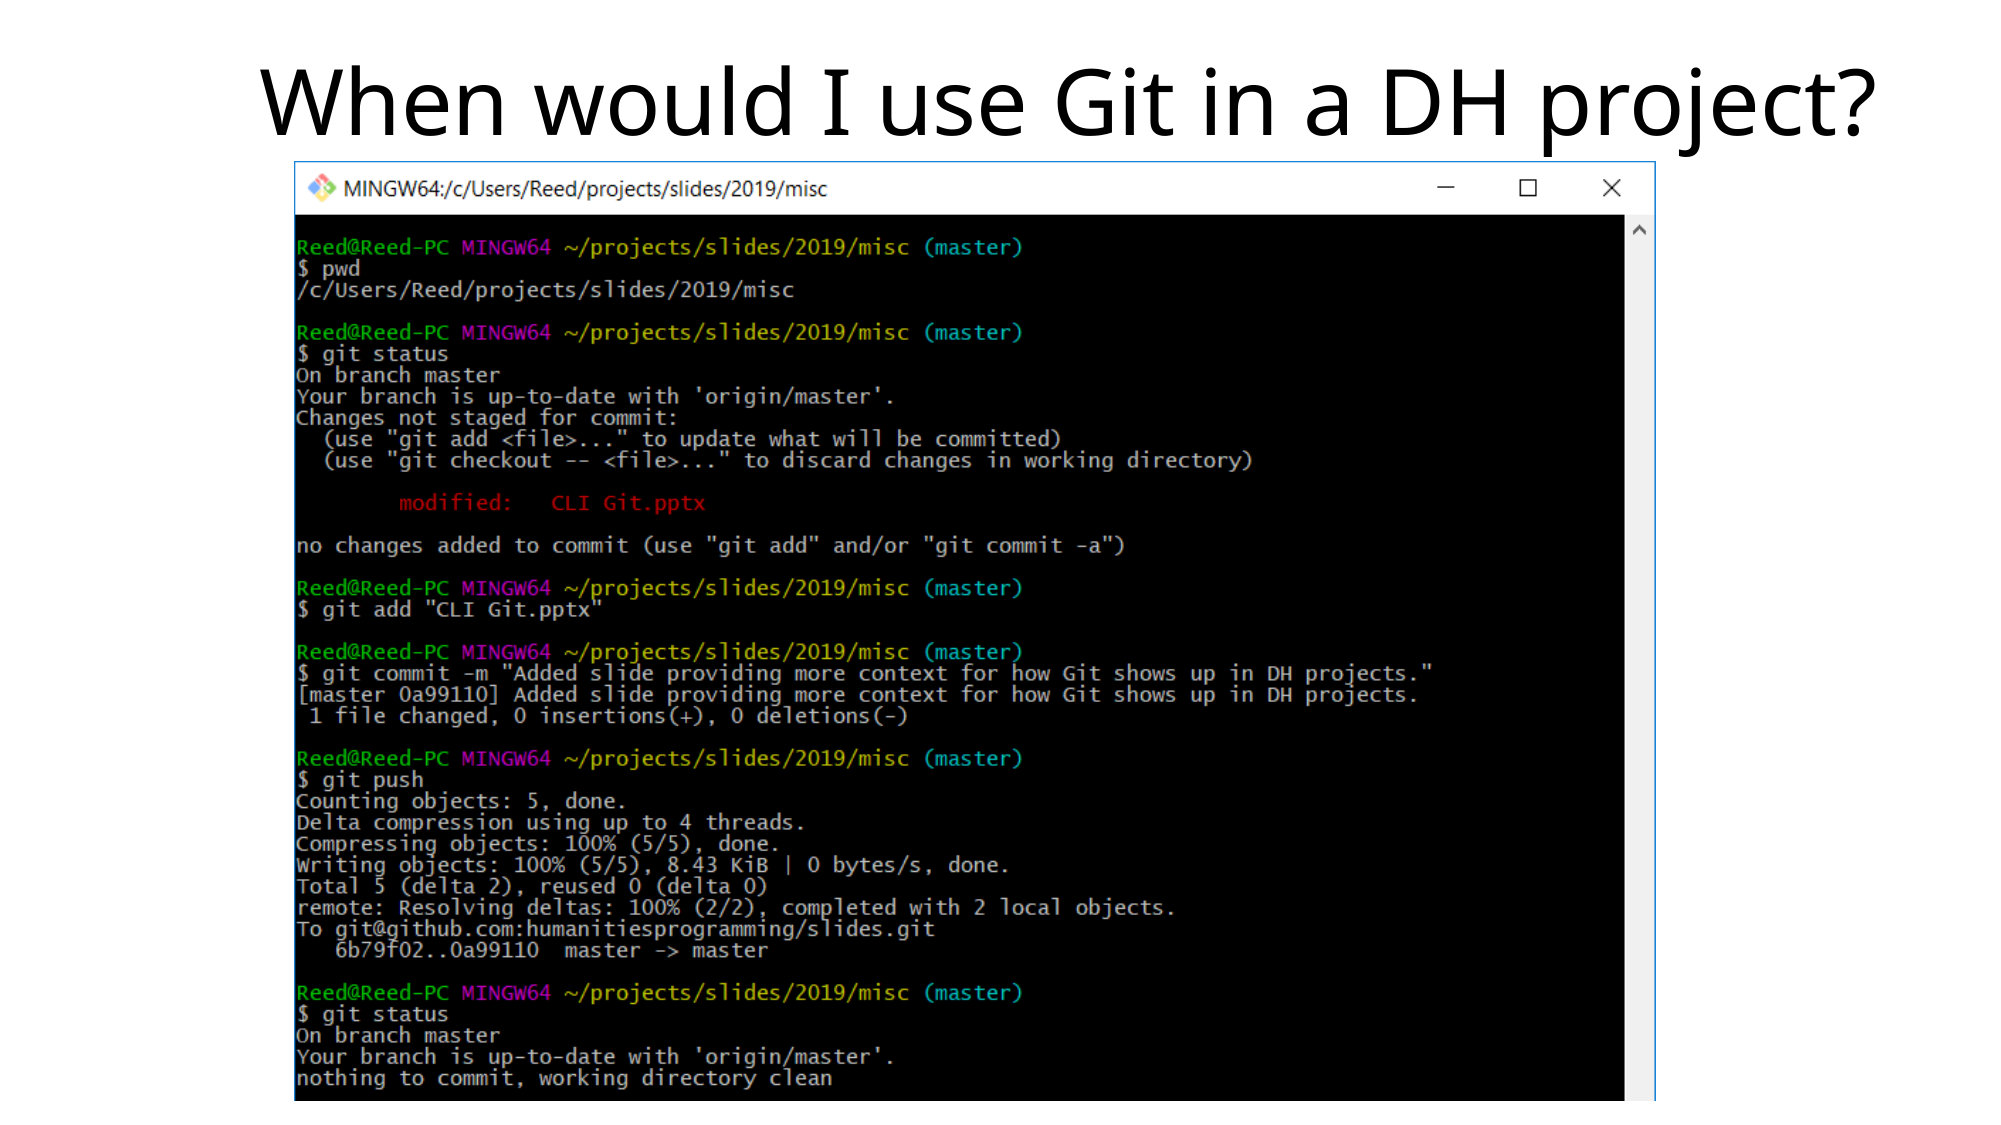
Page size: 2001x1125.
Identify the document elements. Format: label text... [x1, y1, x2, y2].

title When would I use Git in a DH project? [244, 0, 2000, 211]
picture [294, 161, 1656, 1101]
